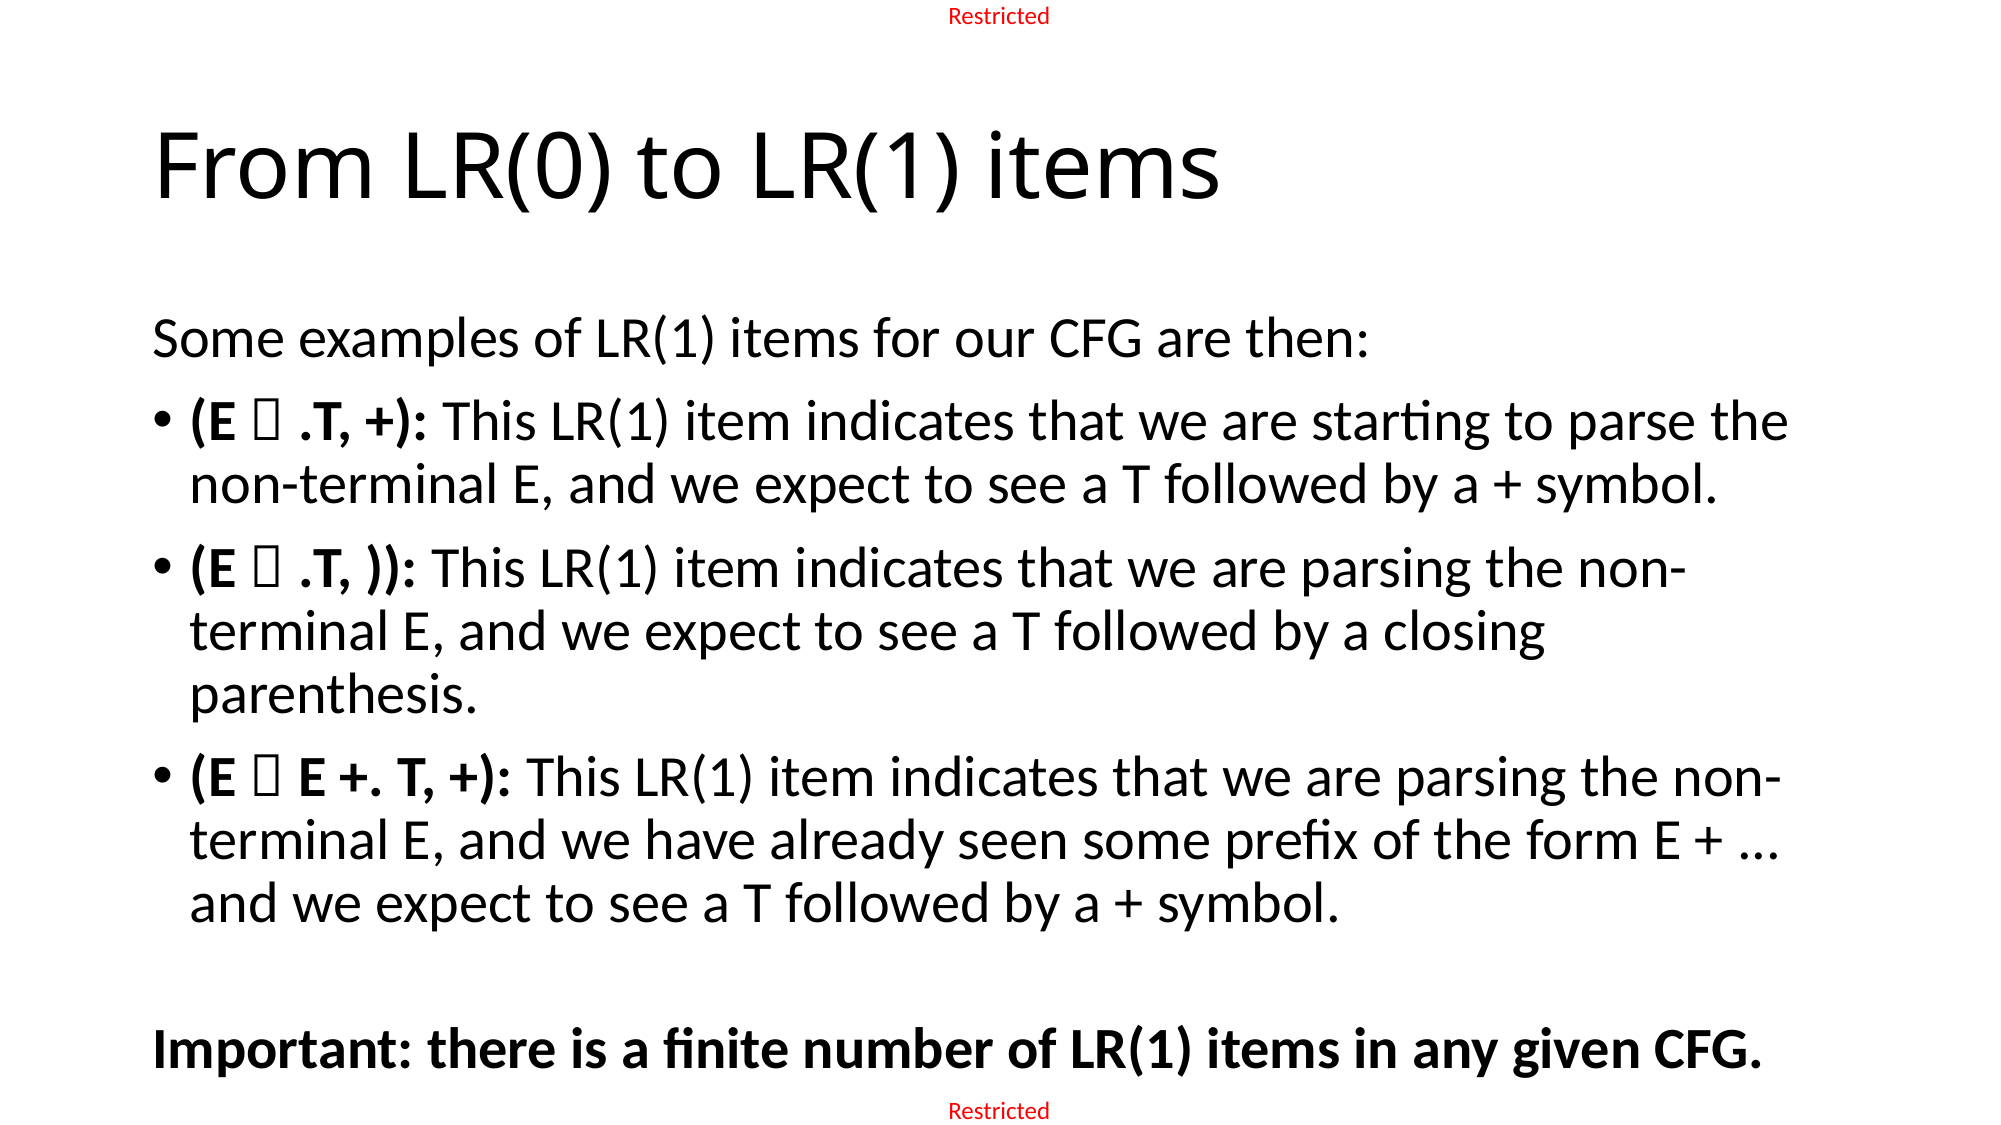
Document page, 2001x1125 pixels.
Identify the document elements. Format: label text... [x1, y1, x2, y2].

list Some examples of LR(1) items for our CFG are then: (E  .T, +): This LR(1) item indicates that we are starting to parse the non-terminal E, and we expect to see a T followed by a + symbol. (E  .T, )): This LR(1) item indicates that we are parsing the non-terminal E, and we expect to see a T followed by a closing parenthesis. (E  E +. T, +): This LR(1) item indicates that we are parsing the non-terminal E, and we have already seen some prefix of the form E + ... and we expect to see a T followed by a + symbol. Important: there is a finite number of LR(1) items in any given CFG. [137, 299, 1863, 1125]
title From LR(0) to LR(1) items [137, 59, 1863, 278]
